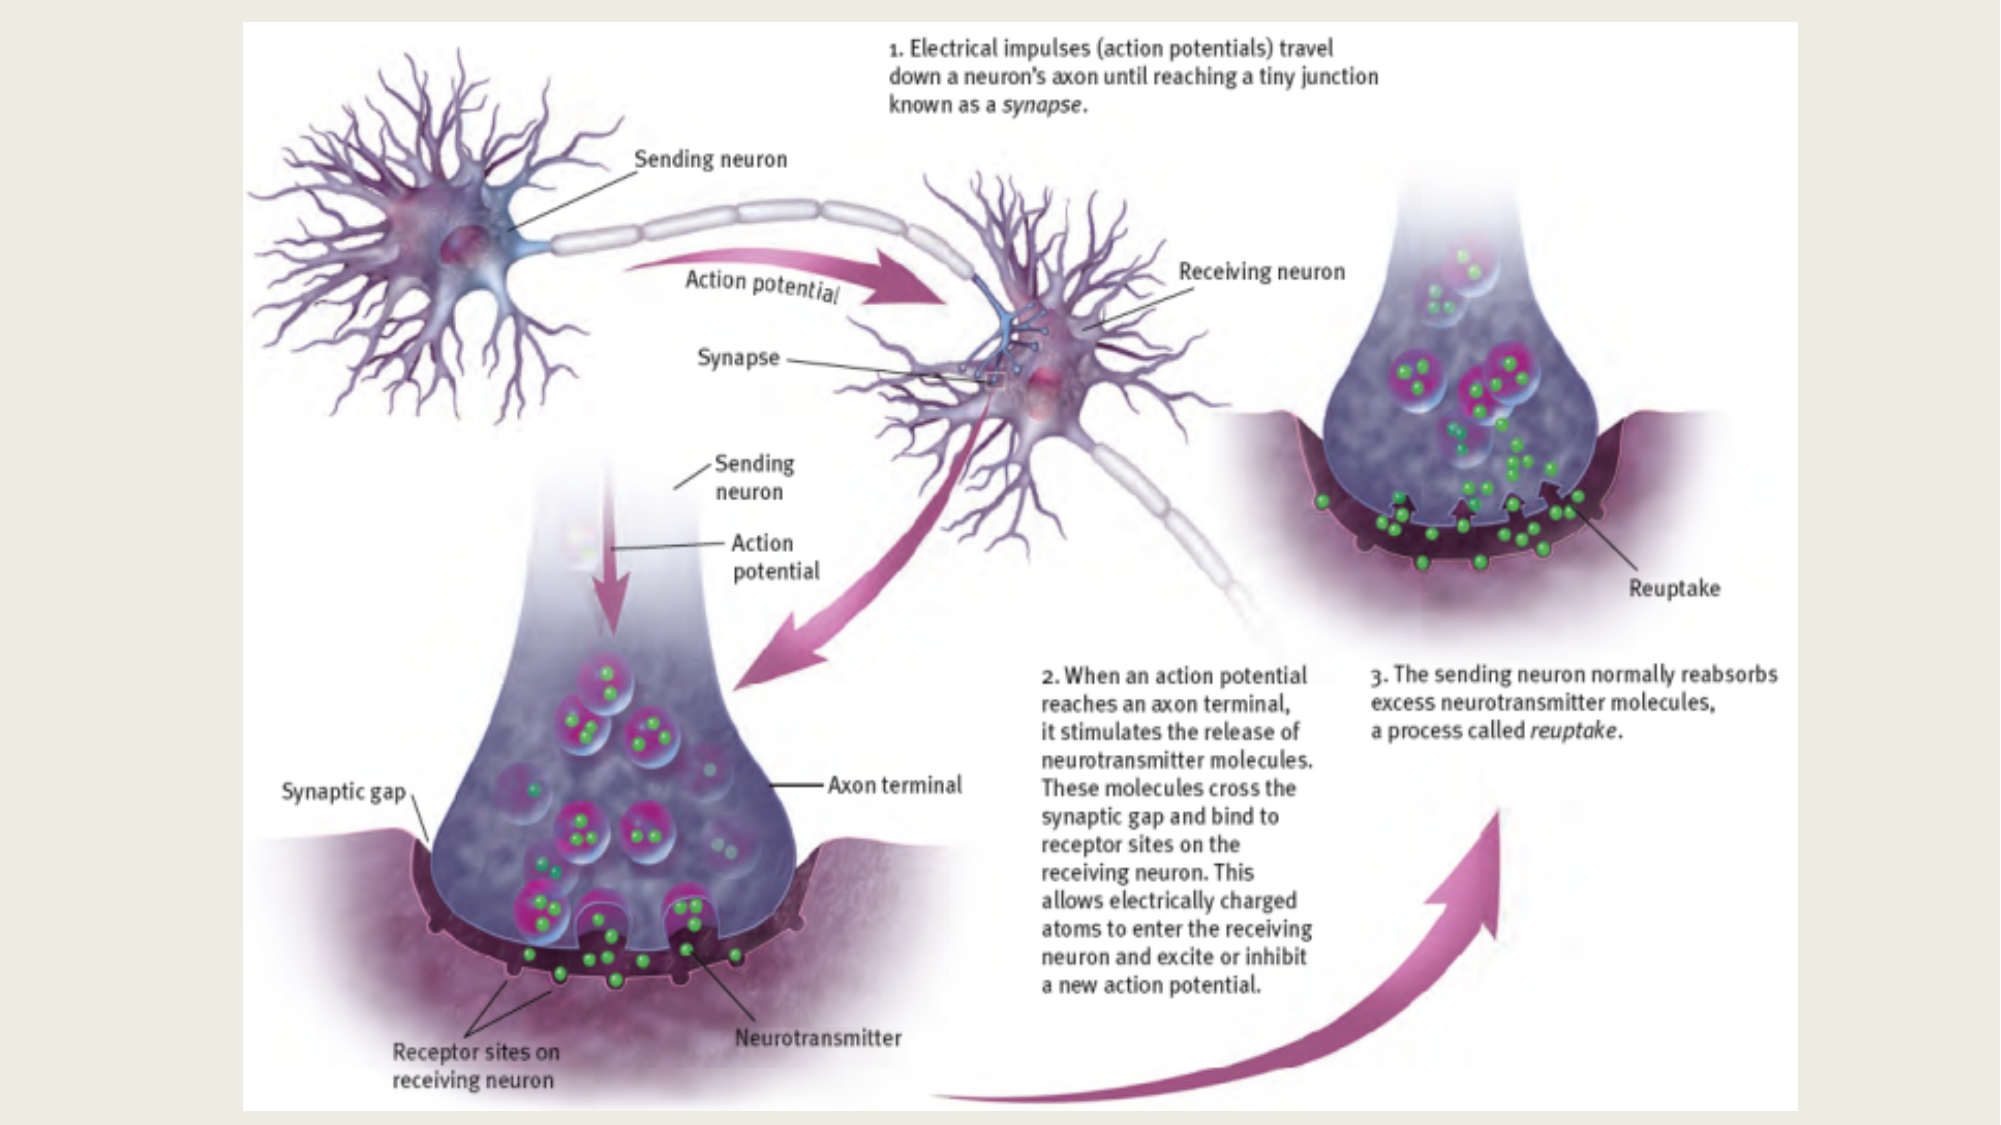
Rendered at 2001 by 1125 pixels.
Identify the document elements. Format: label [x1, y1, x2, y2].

text_box [243, 22, 1798, 1111]
